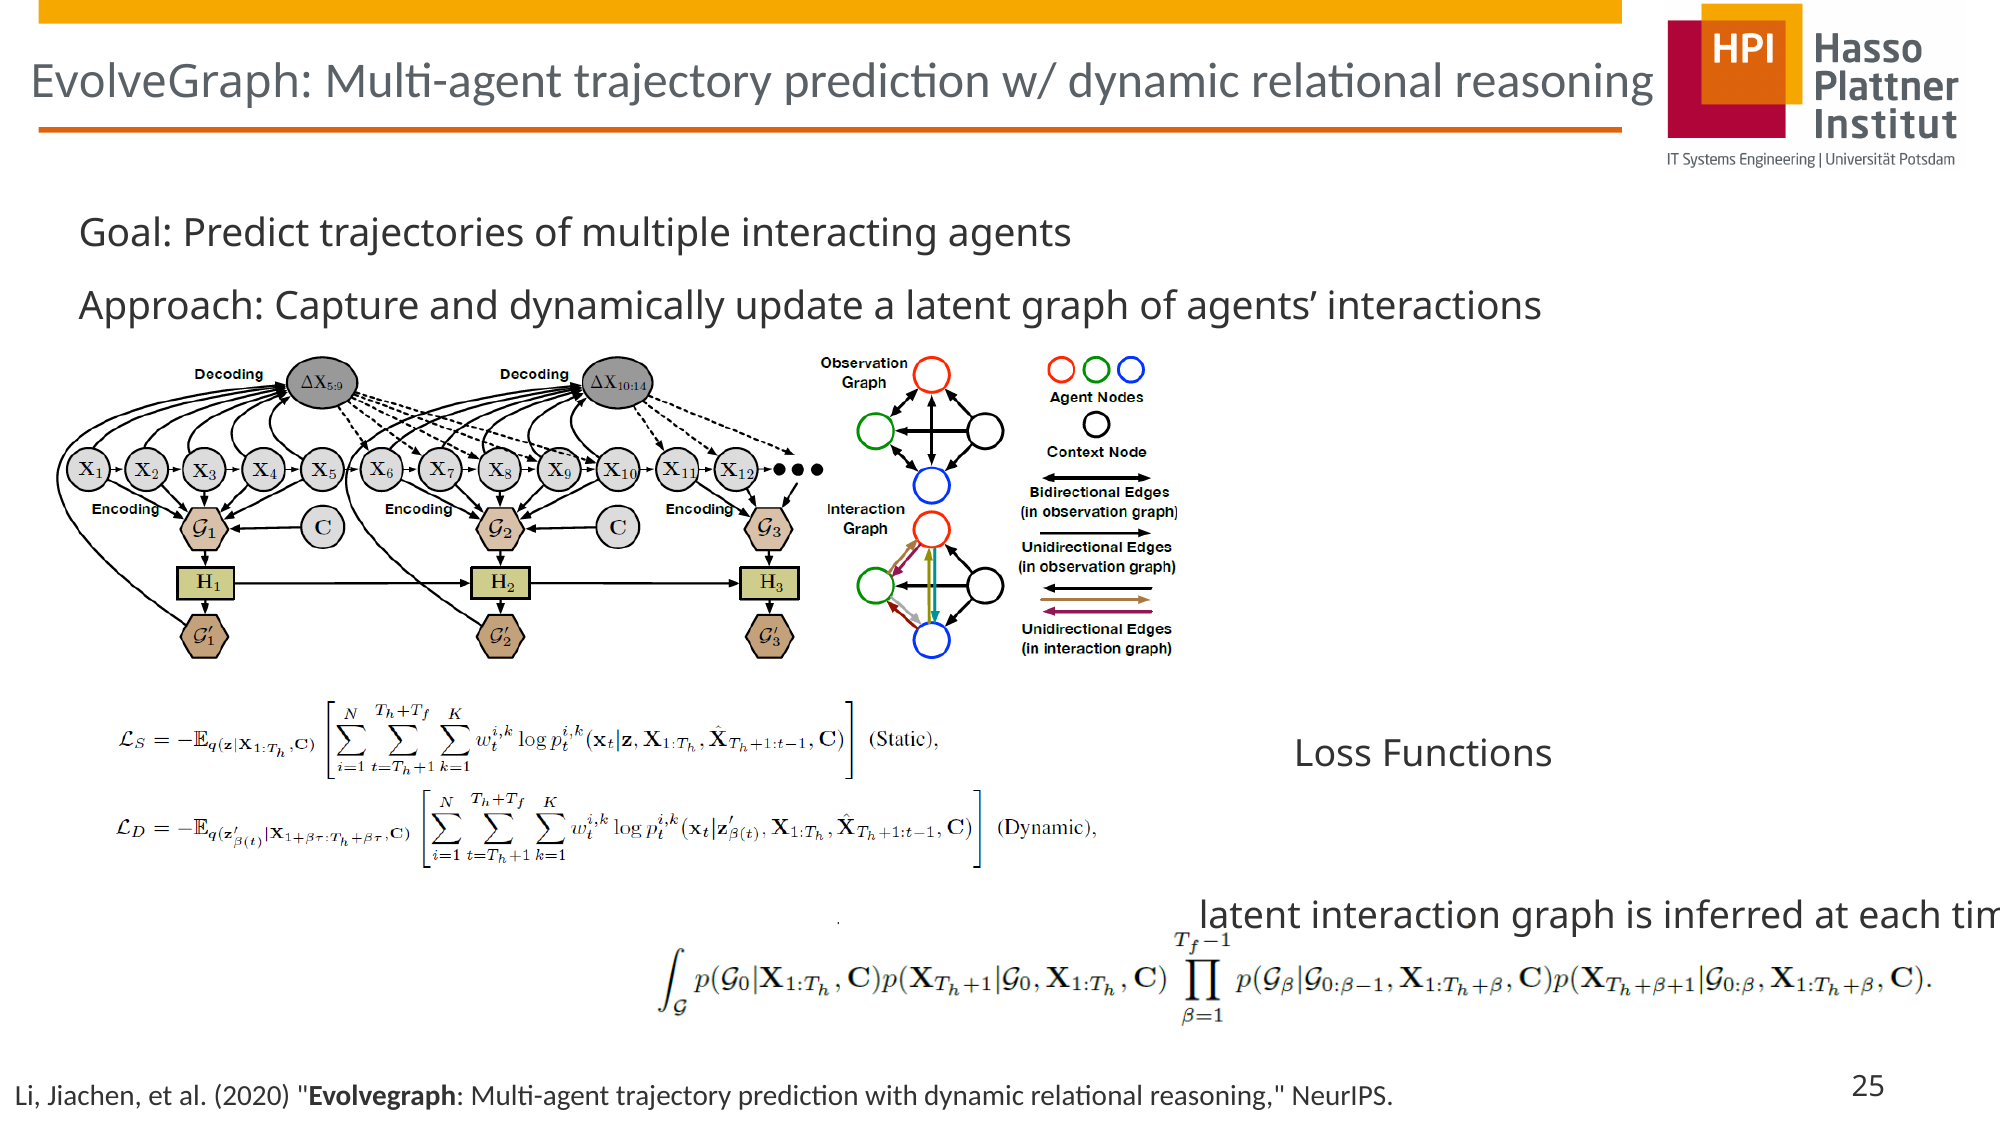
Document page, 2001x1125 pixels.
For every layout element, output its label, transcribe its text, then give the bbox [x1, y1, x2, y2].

text_box latent interaction graph is inferred at each time step [1184, 883, 2000, 944]
text_box Loss Functions [1279, 721, 1657, 782]
text_box Li, Jiachen, et al. (2020) "Evolvegraph: Multi-agent trajectory prediction with dynamic relational reasoning," NeurIPS. [0, 1068, 1869, 1119]
picture [1664, 0, 1965, 170]
picture [53, 348, 1178, 667]
list Goal: Predict trajectories of multiple interacting agents Approach: Capture and dynamically update a latent graph of agents’ interactions [78, 199, 1961, 324]
title EvolveGraph: Multi-agent trajectory prediction w/ dynamic relational reasoning [29, 23, 1727, 109]
picture [107, 689, 1104, 876]
slide_number 25 [1834, 1064, 1961, 1107]
picture [646, 922, 1947, 1031]
